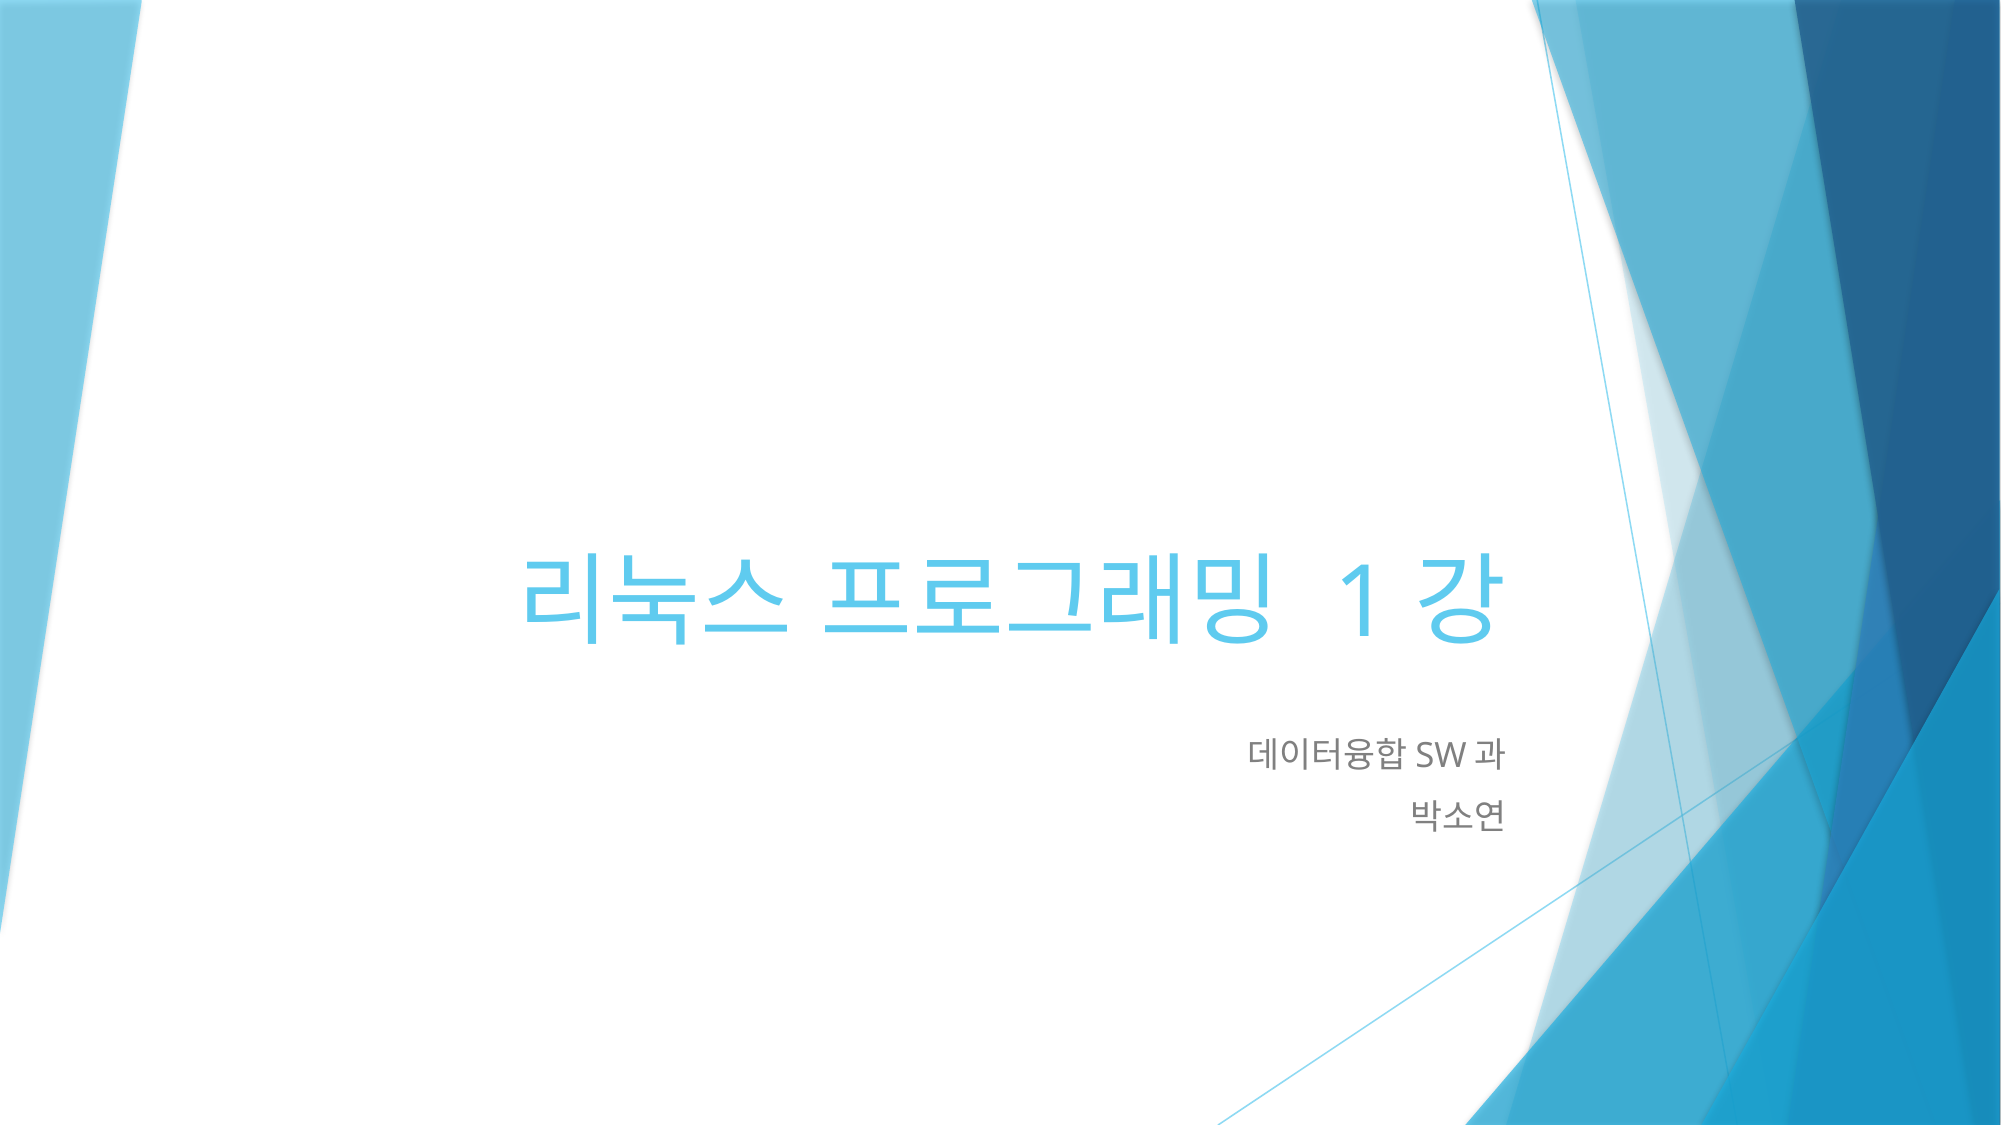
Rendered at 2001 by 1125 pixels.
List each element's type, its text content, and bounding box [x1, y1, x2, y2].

subtitle 데이터융합SW과 박소연 [247, 664, 1522, 845]
title 리눅스 프로그래밍 1강 [247, 394, 1522, 664]
